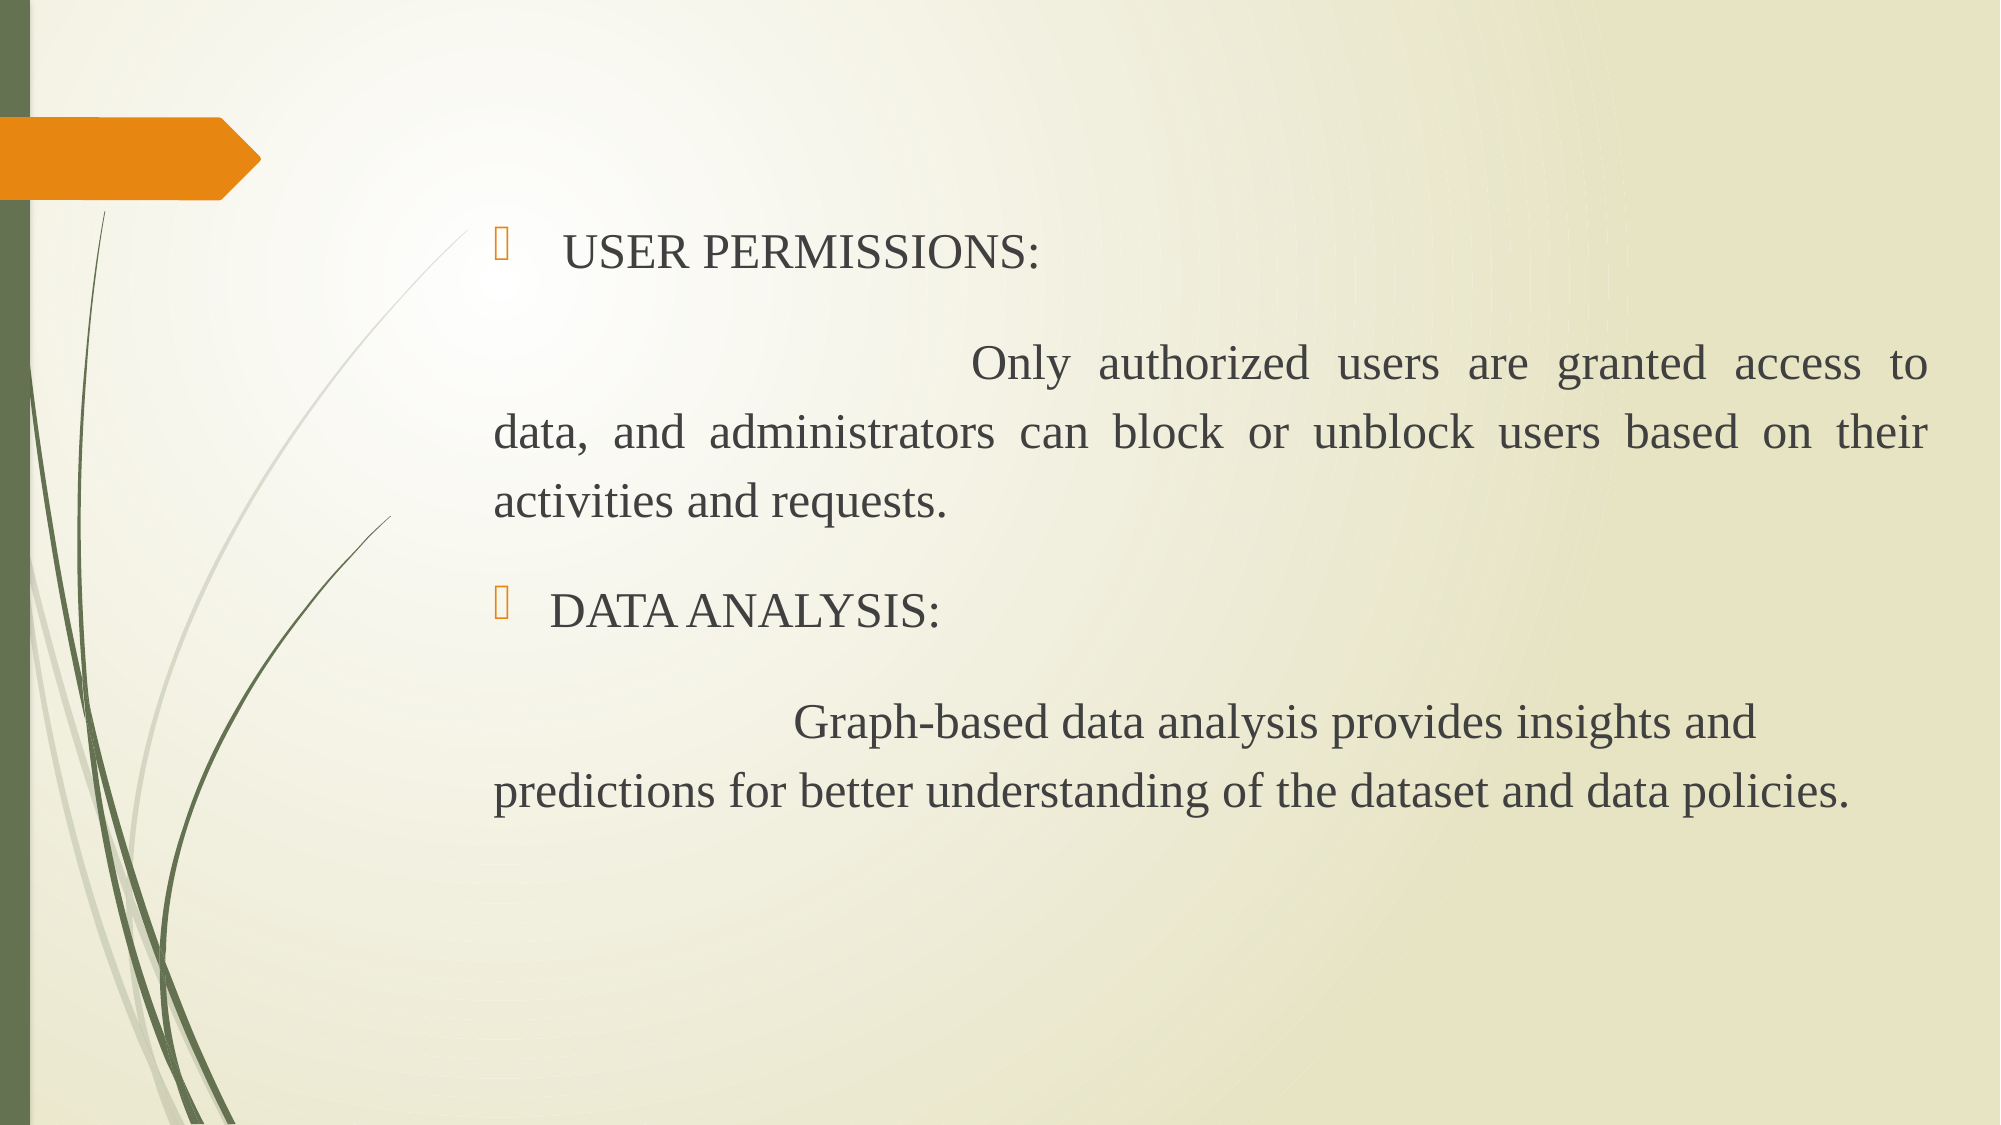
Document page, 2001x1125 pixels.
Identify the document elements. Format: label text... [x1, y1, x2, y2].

list USER PERMISSIONS: Only authorized users are granted access to data, and administrators can block or unblock users based on their activities and requests. DATA ANALYSIS: Graph-based data analysis provides insights and predictions for better understanding of the dataset and data policies. [478, 202, 1945, 1064]
